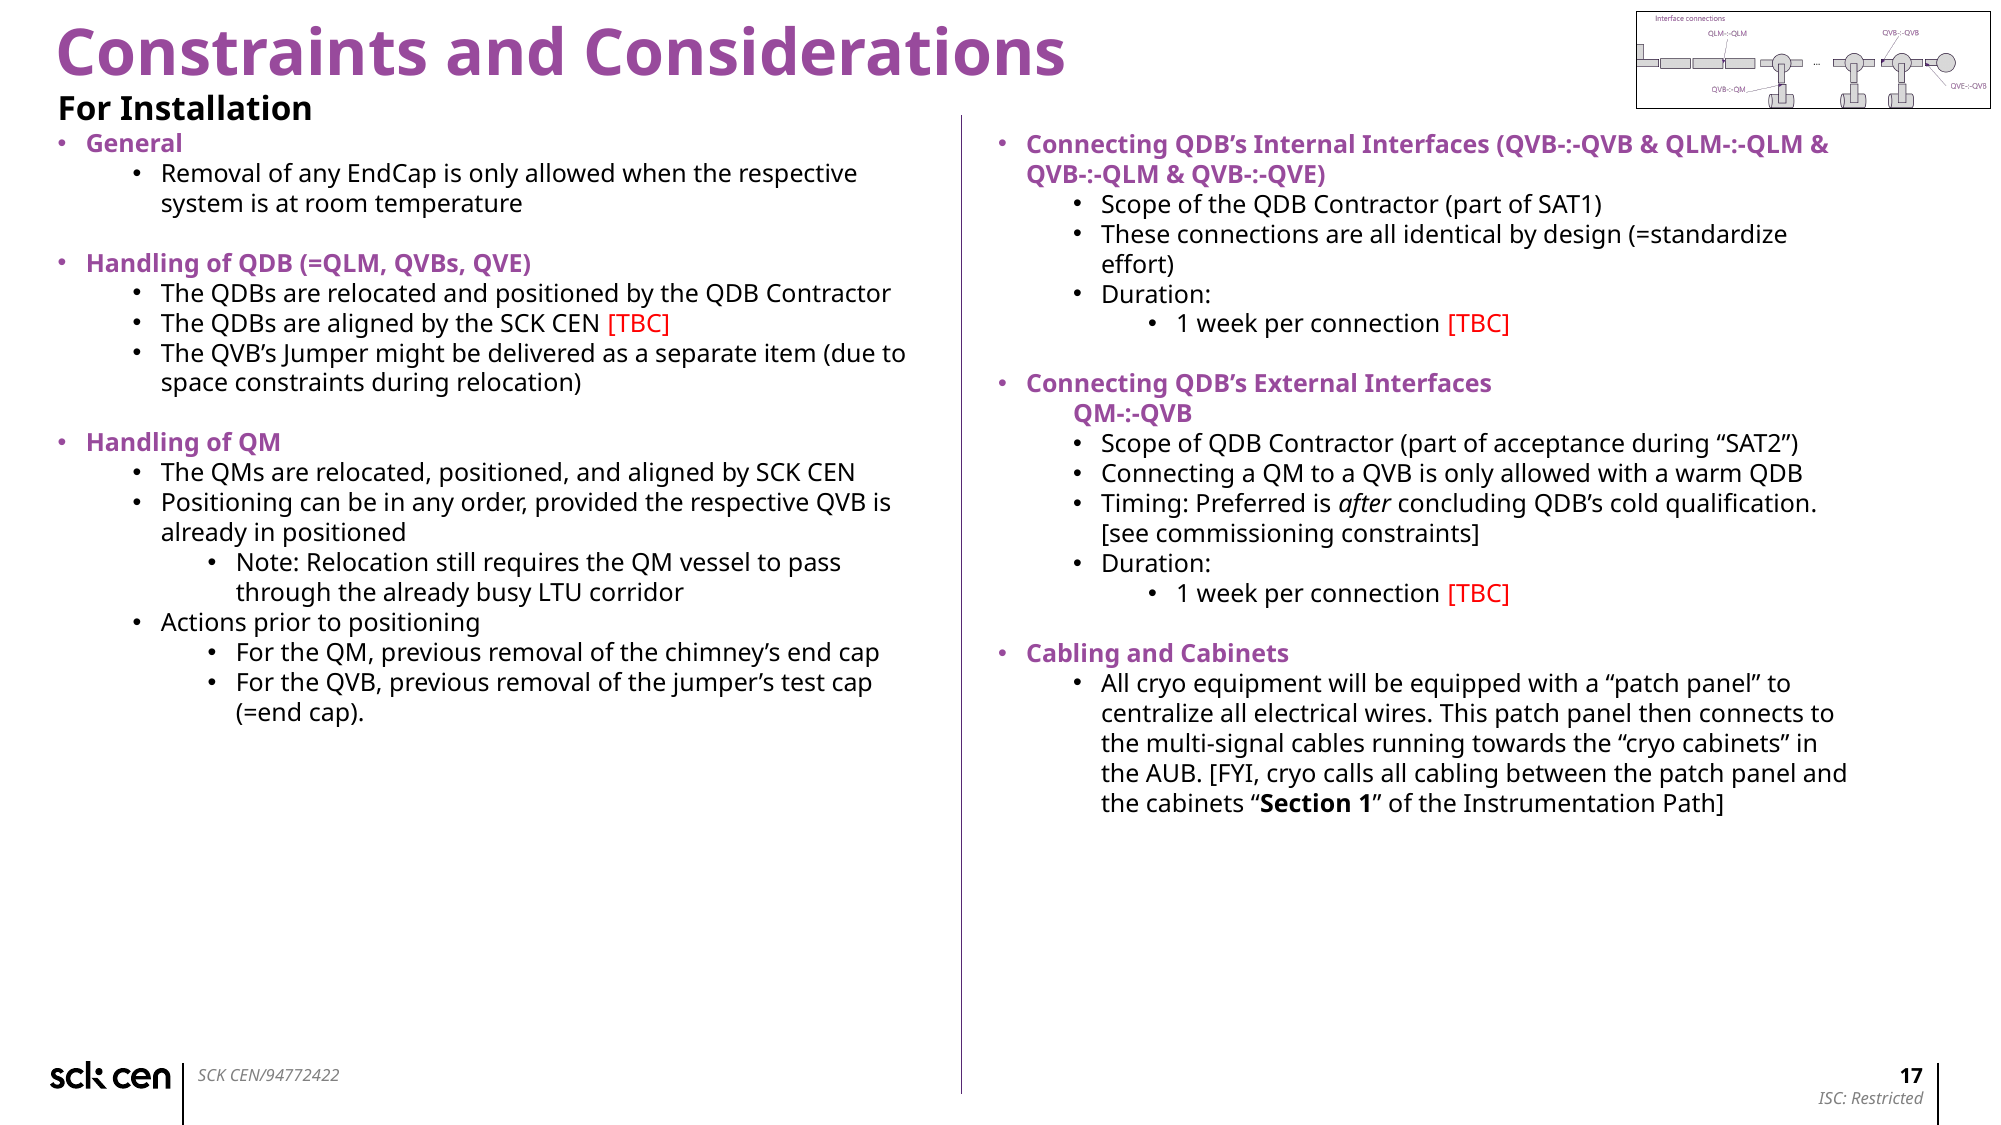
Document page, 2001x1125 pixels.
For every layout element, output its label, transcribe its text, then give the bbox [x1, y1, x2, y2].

text_box For Installation General Removal of any EndCap is only allowed when the respective system is at room temperature Handling of QDB (=QLM, QVBs, QVE) The QDBs are relocated and positioned by the QDB Contractor The QDBs are aligned by the SCK CEN [TBC] The QVB’s Jumper might be delivered as a separate item (due to space constraints during relocation) Handling of QM The QMs are relocated, positioned, and aligned by SCK CEN Positioning can be in any order, provided the respective QVB is already in positioned Note: Relocation still requires the QM vessel to pass through the already busy LTU corridor Actions prior to positioning For the QM, previous removal of the chimney’s end cap For the QVB, previous removal of the jumper’s test cap (=end cap). [42, 80, 946, 824]
picture [1636, 11, 1991, 108]
list Constraints and Considerations [27, 3, 1104, 97]
text_box Connecting QDB’s Internal Interfaces (QVB-:-QVB & QLM-:-QLM & QVB-:-QLM & QVB-:-QVE) Scope of the QDB Contractor (part of SAT1) These connections are all identical by design (=standardize effort) Duration: 1 week per connection [TBC] Connecting QDB’s External Interfaces QM-:-QVB Scope of QDB Contractor (part of acceptance during “SAT2”) Connecting a QM to a QVB is only allowed with a warm QDB Timing: Preferred is after concluding QDB’s cold qualification. [see commissioning constraints] Duration: 1 week per connection [TBC] Cabling and Cabinets All cryo equipment will be equipped with a “patch panel” to centralize all electrical wires. This patch panel then connects to the multi-signal cables running towards the “cryo cabinets” in the AUB. [FYI, cryo calls all cabling between the patch panel and the cabinets “Section 1” of the Instrumentation Path] [983, 121, 1871, 855]
slide_number 17 [1473, 1062, 1924, 1101]
